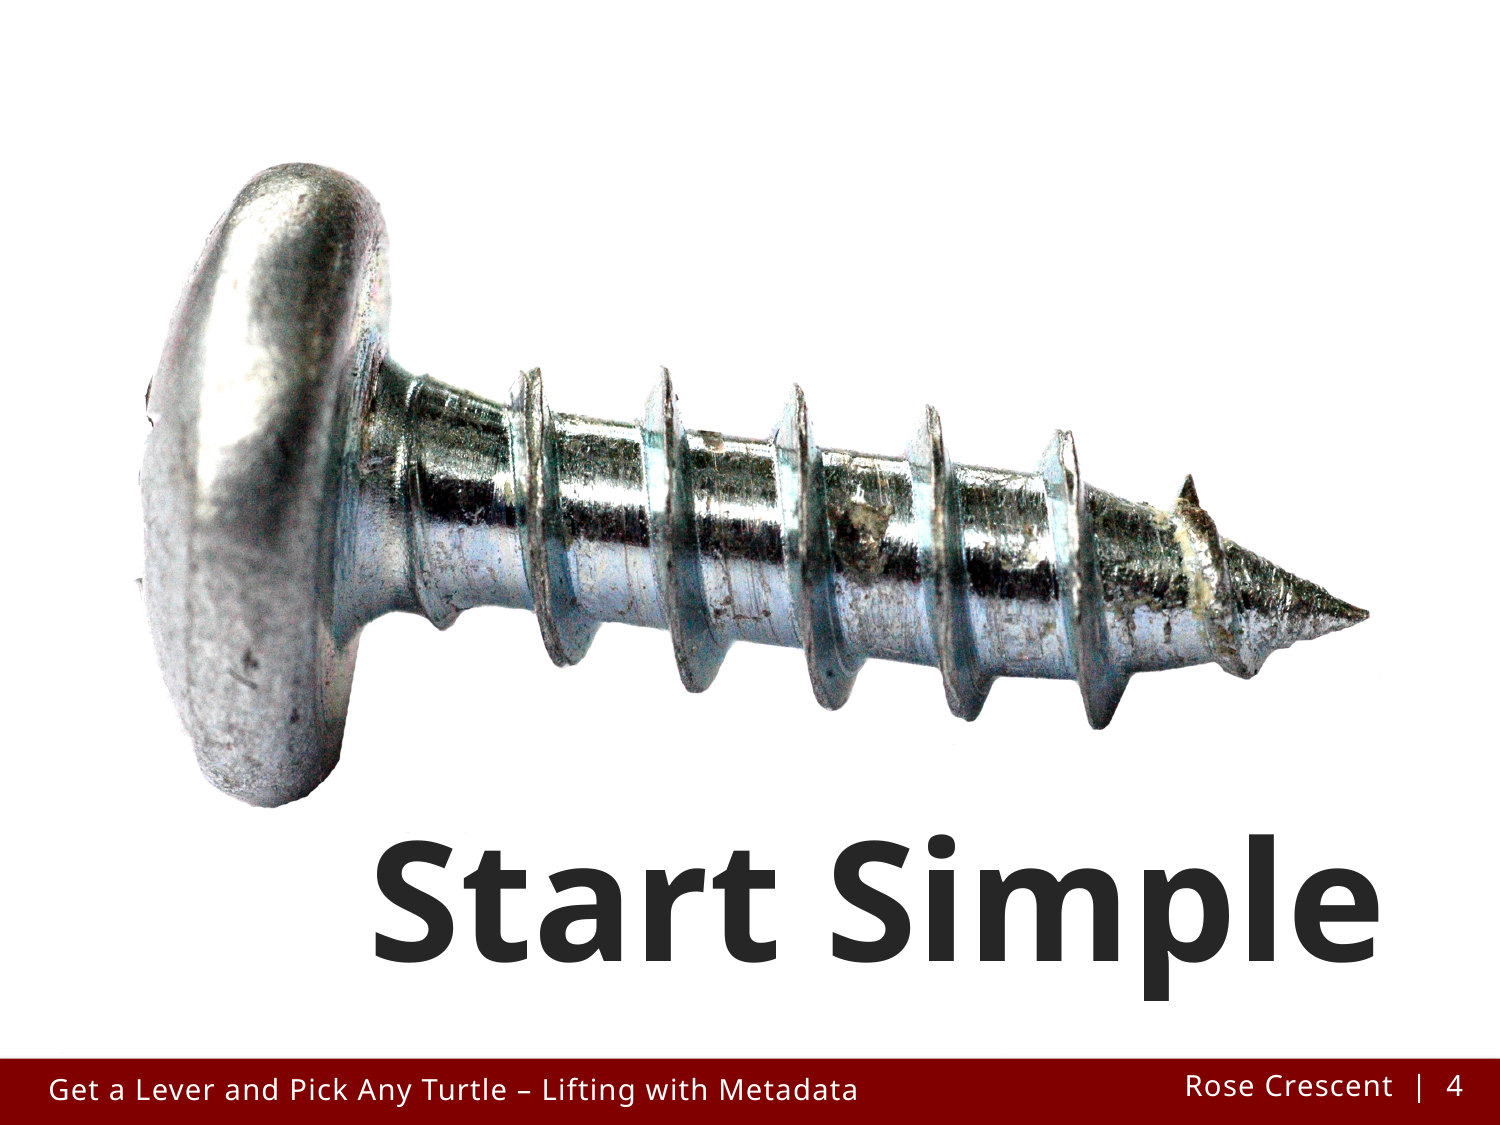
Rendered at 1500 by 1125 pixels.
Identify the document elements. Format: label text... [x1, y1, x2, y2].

text_box Start Simple [354, 787, 1402, 1003]
picture [0, 0, 1500, 1058]
